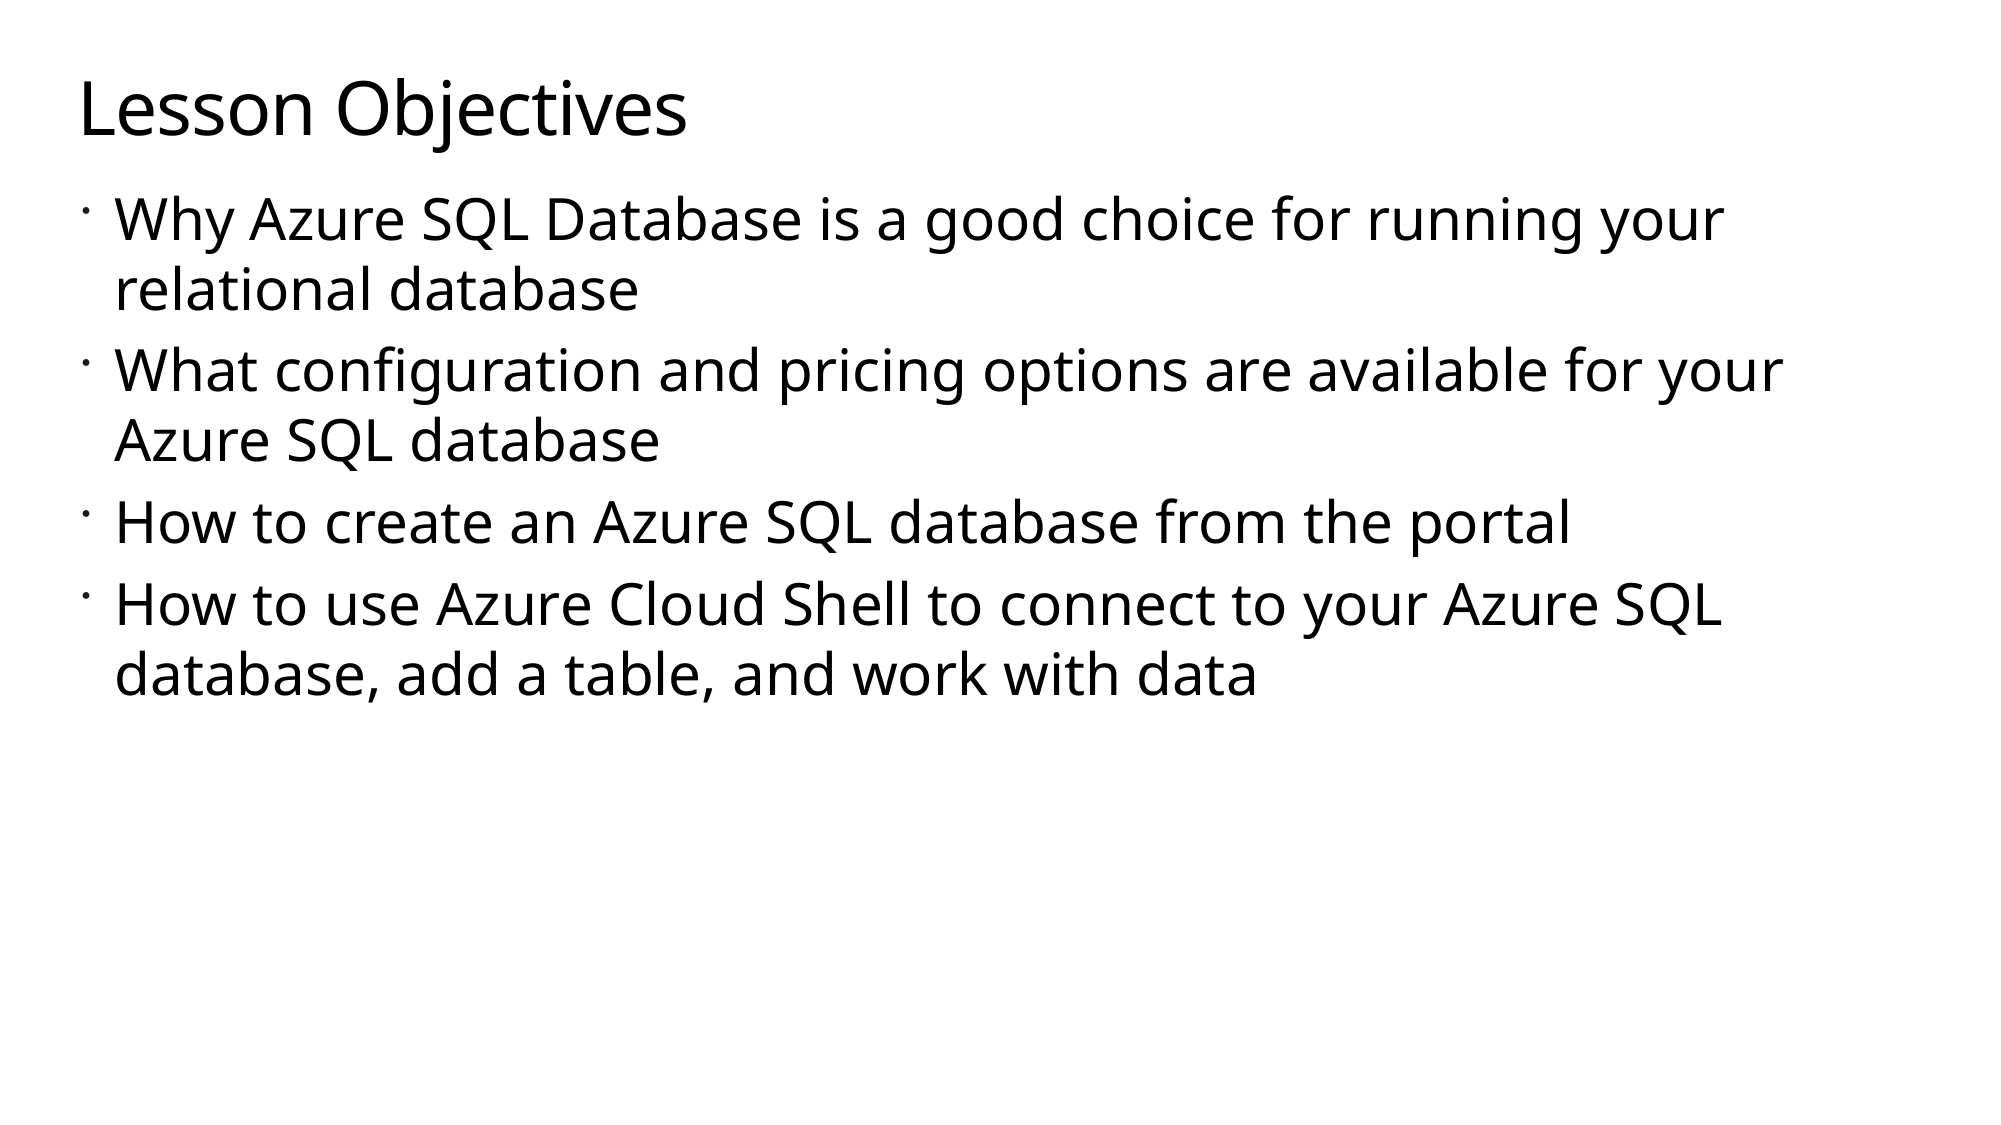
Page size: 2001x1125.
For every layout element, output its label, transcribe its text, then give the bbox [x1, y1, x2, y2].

title Lesson Objectives [77, 60, 1885, 152]
list Why Azure SQL Database is a good choice for running your relational database What configuration and pricing options are available for your Azure SQL database How to create an Azure SQL database from the portal How to use Azure Cloud Shell to connect to your Azure SQL database, add a table, and work with data [77, 181, 1952, 720]
